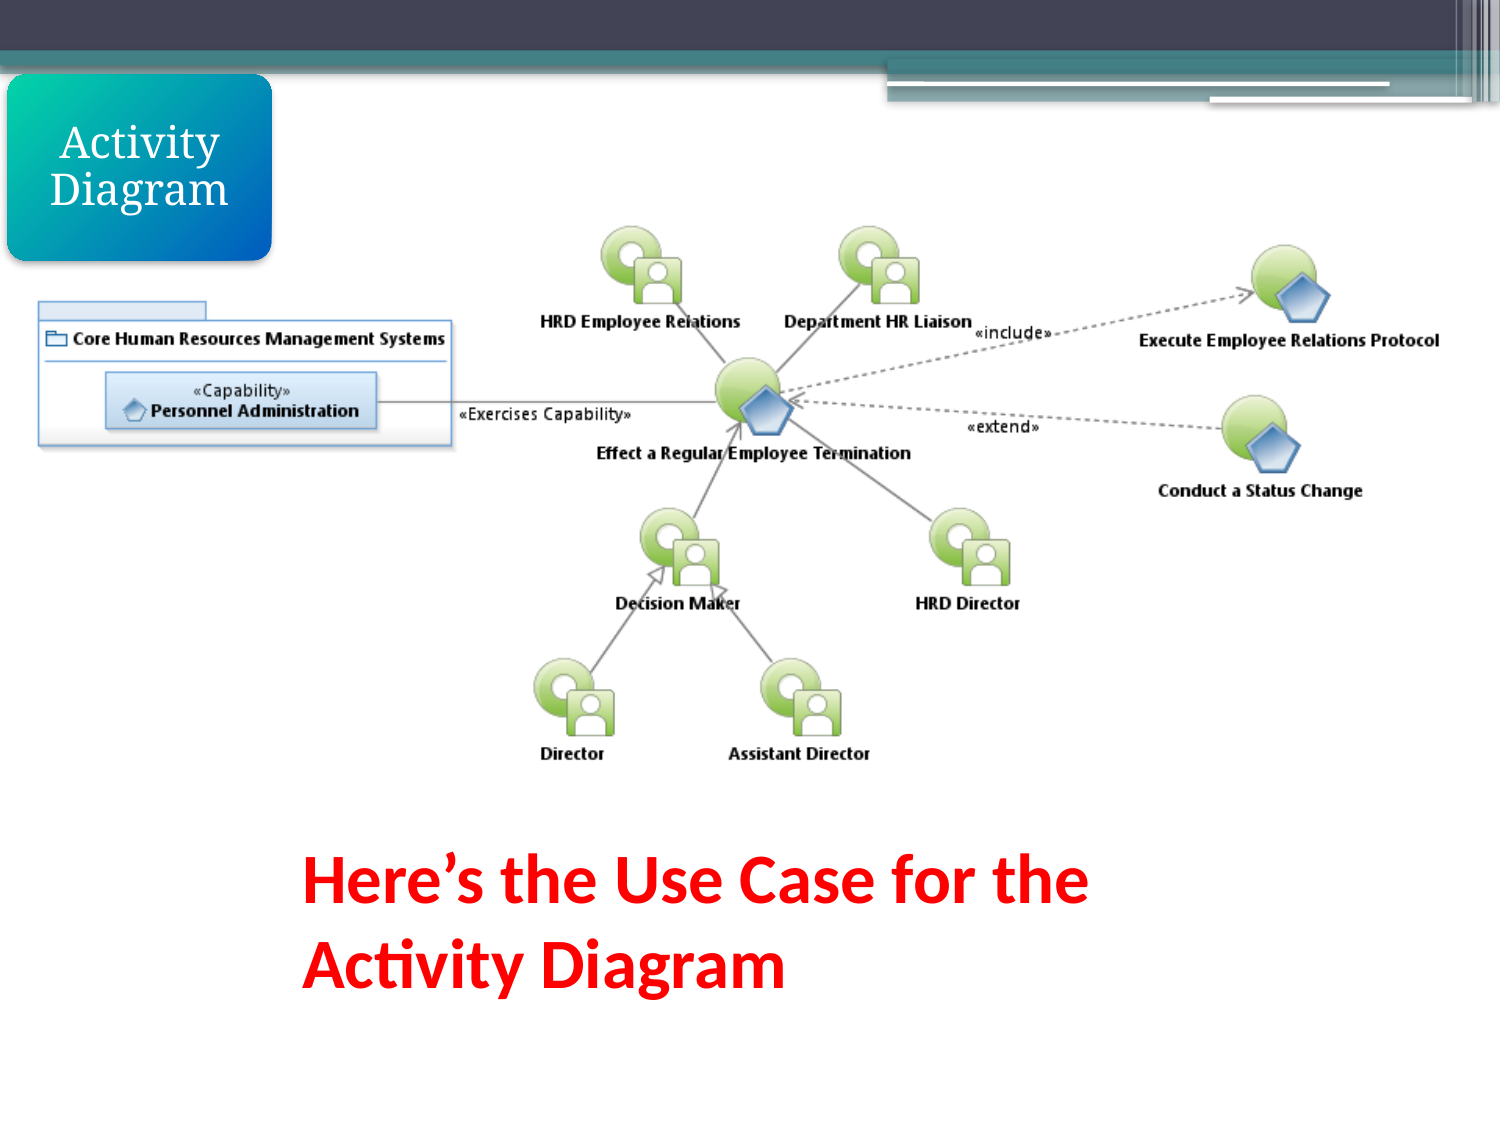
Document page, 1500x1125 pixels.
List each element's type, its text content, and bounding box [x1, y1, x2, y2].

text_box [7, 74, 272, 261]
text_box Here’s the Use Case for the Activity Diagram [287, 824, 1275, 1010]
picture [24, 212, 1476, 782]
